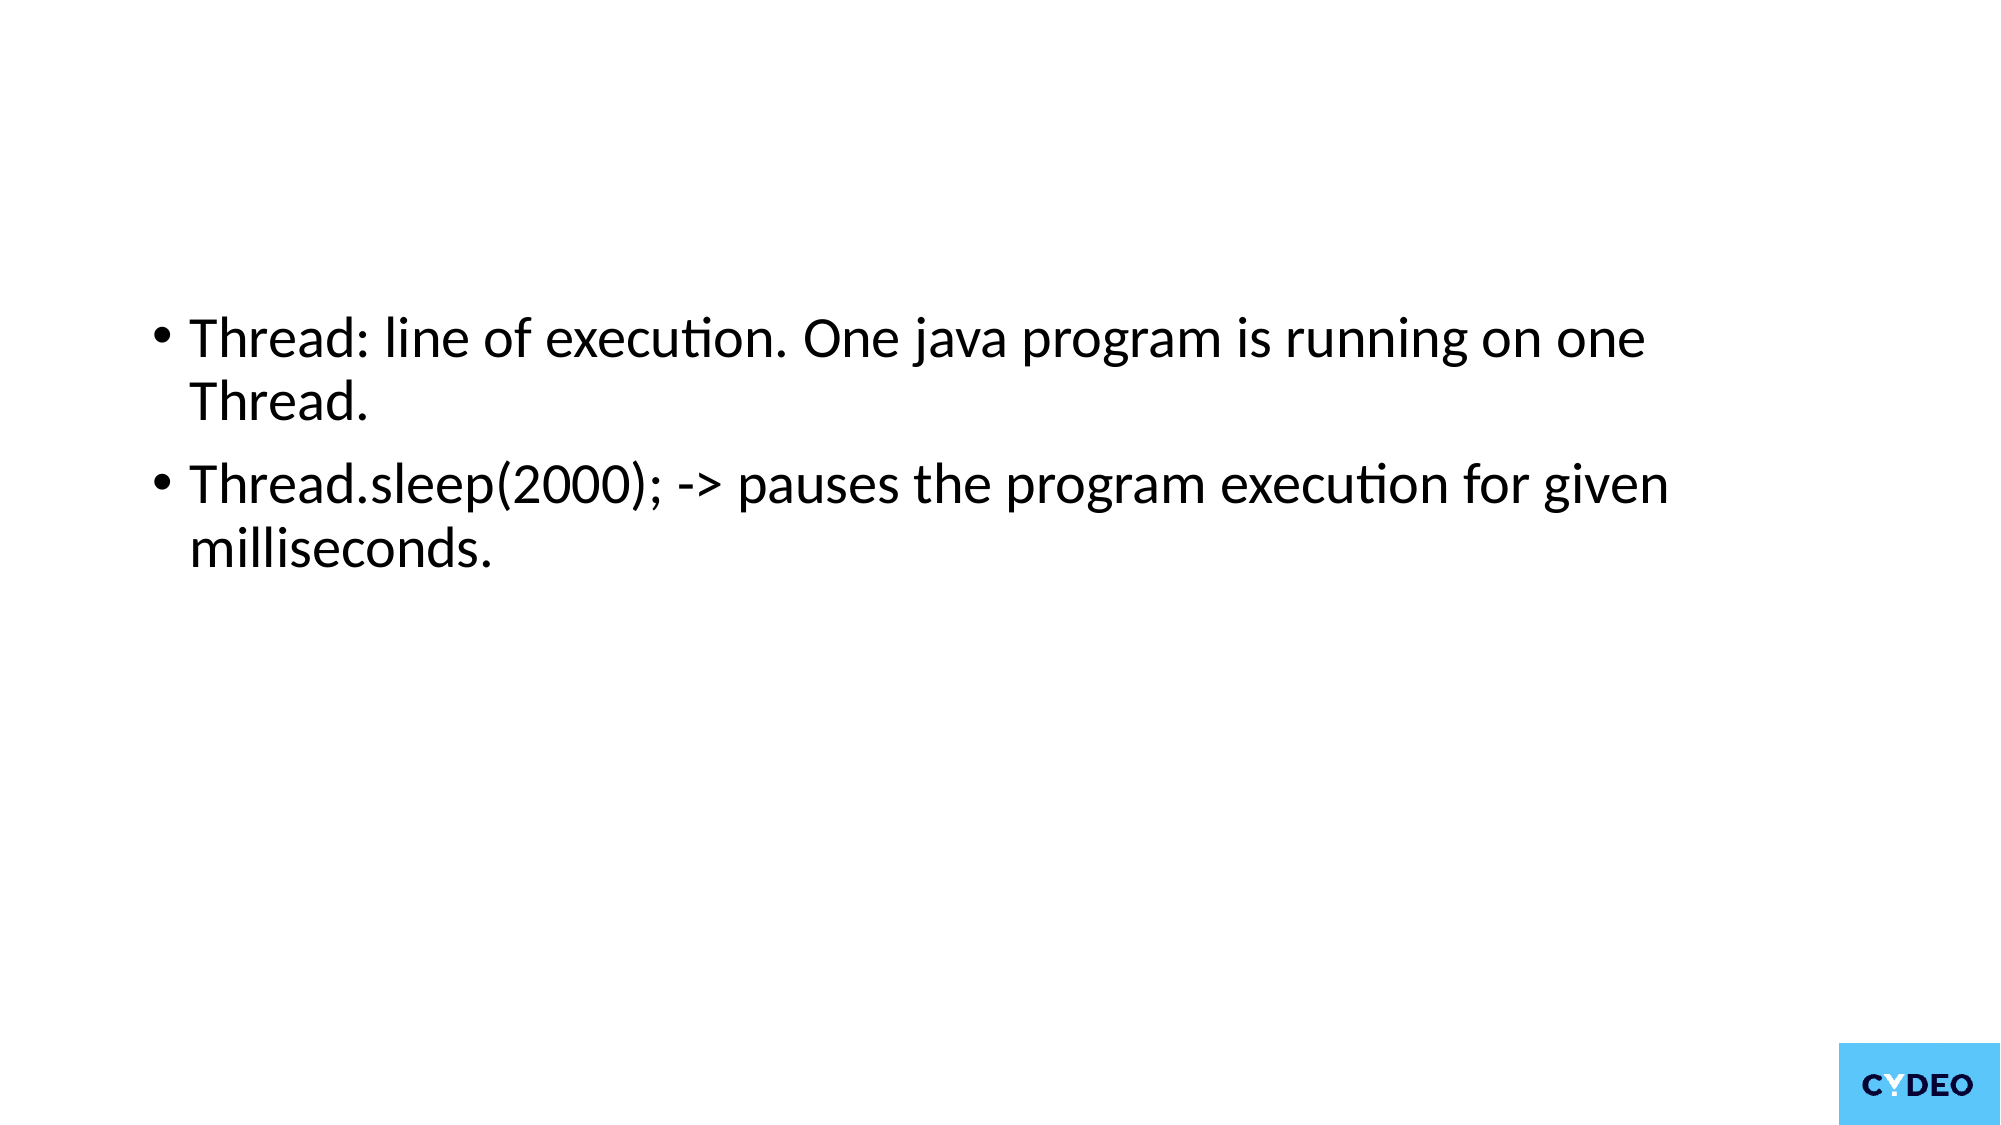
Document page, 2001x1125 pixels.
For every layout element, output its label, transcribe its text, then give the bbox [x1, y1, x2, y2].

picture [1839, 1043, 2000, 1125]
list Thread: line of execution. One java program is running on one Thread. Thread.sleep(2000); -> pauses the program execution for given milliseconds. [137, 299, 1863, 1014]
